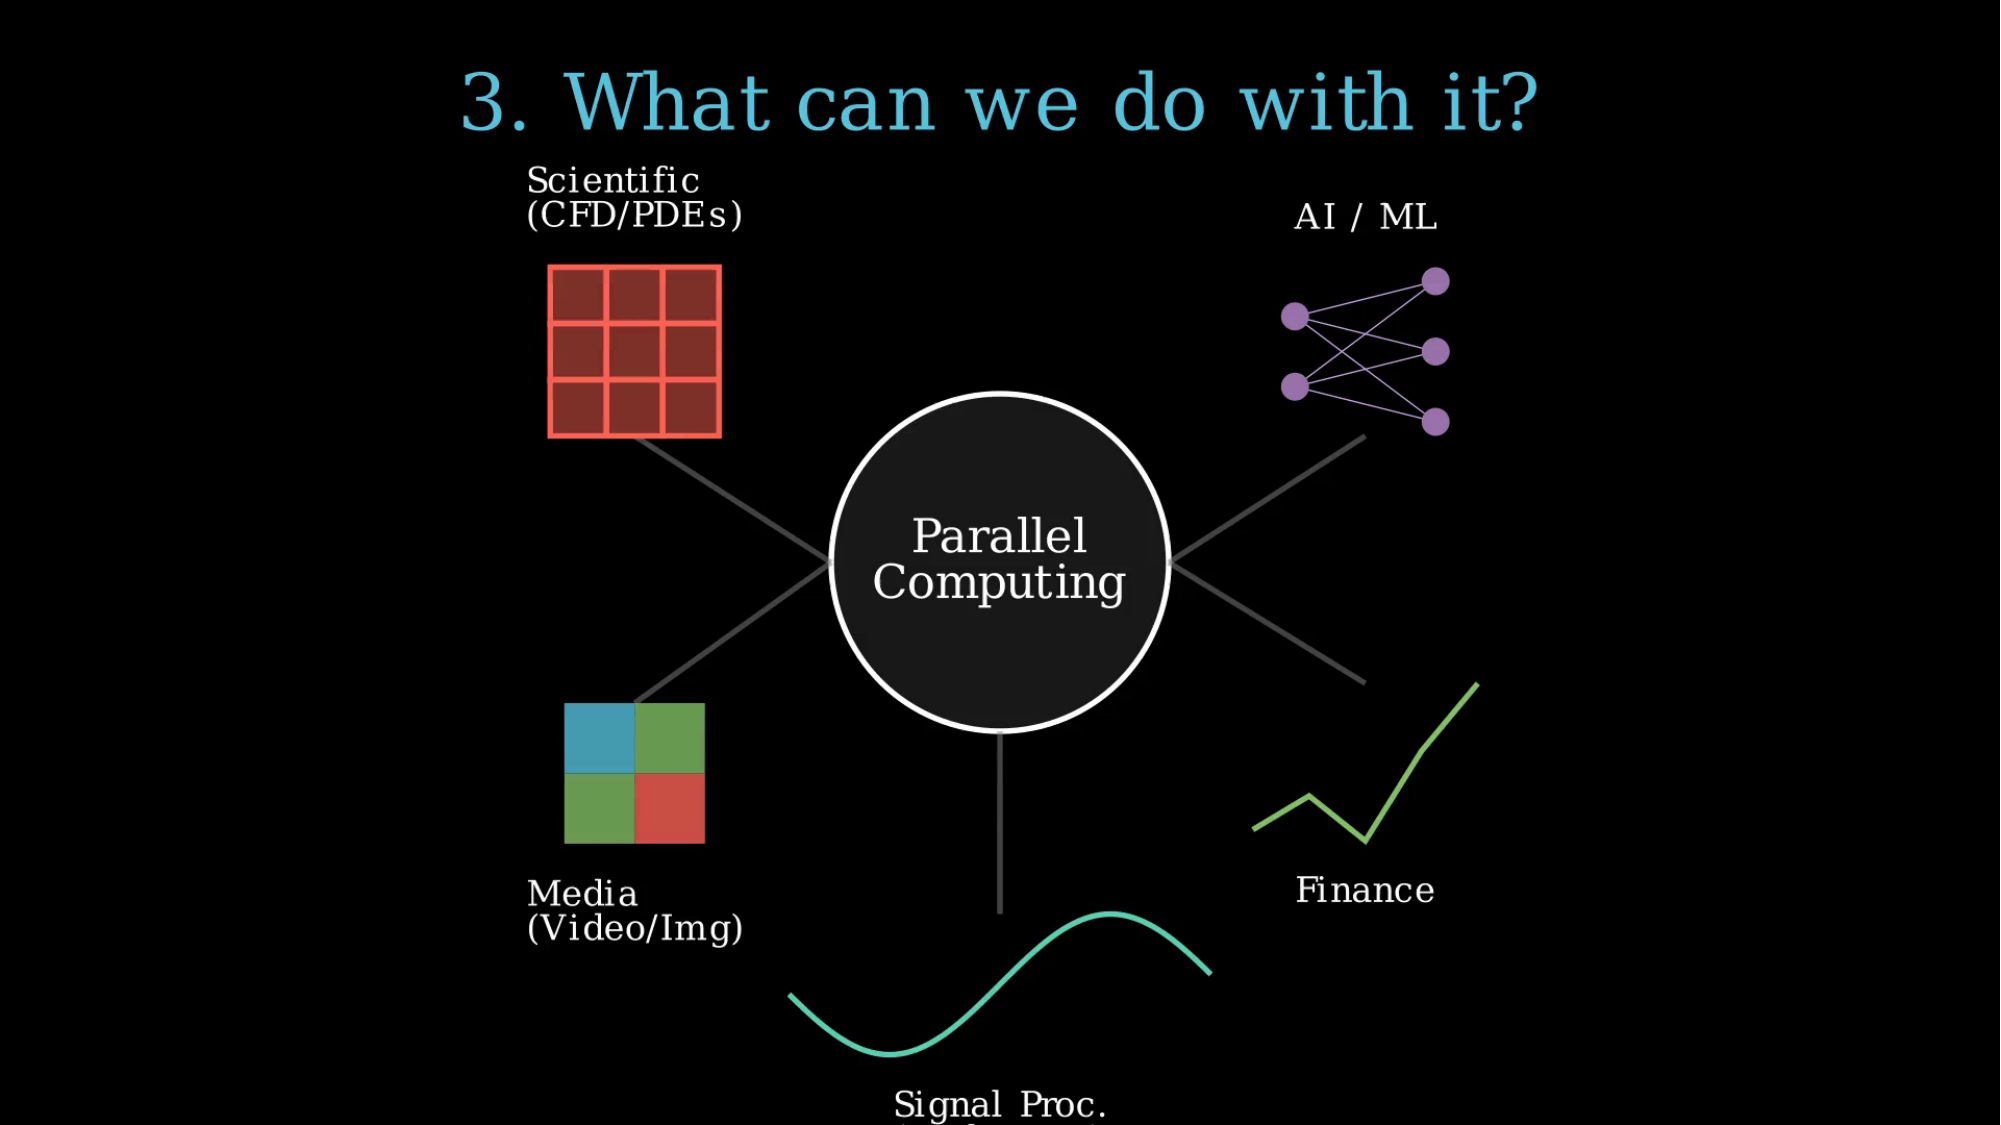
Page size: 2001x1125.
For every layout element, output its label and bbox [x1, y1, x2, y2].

text_box [0, 0, 2000, 1125]
